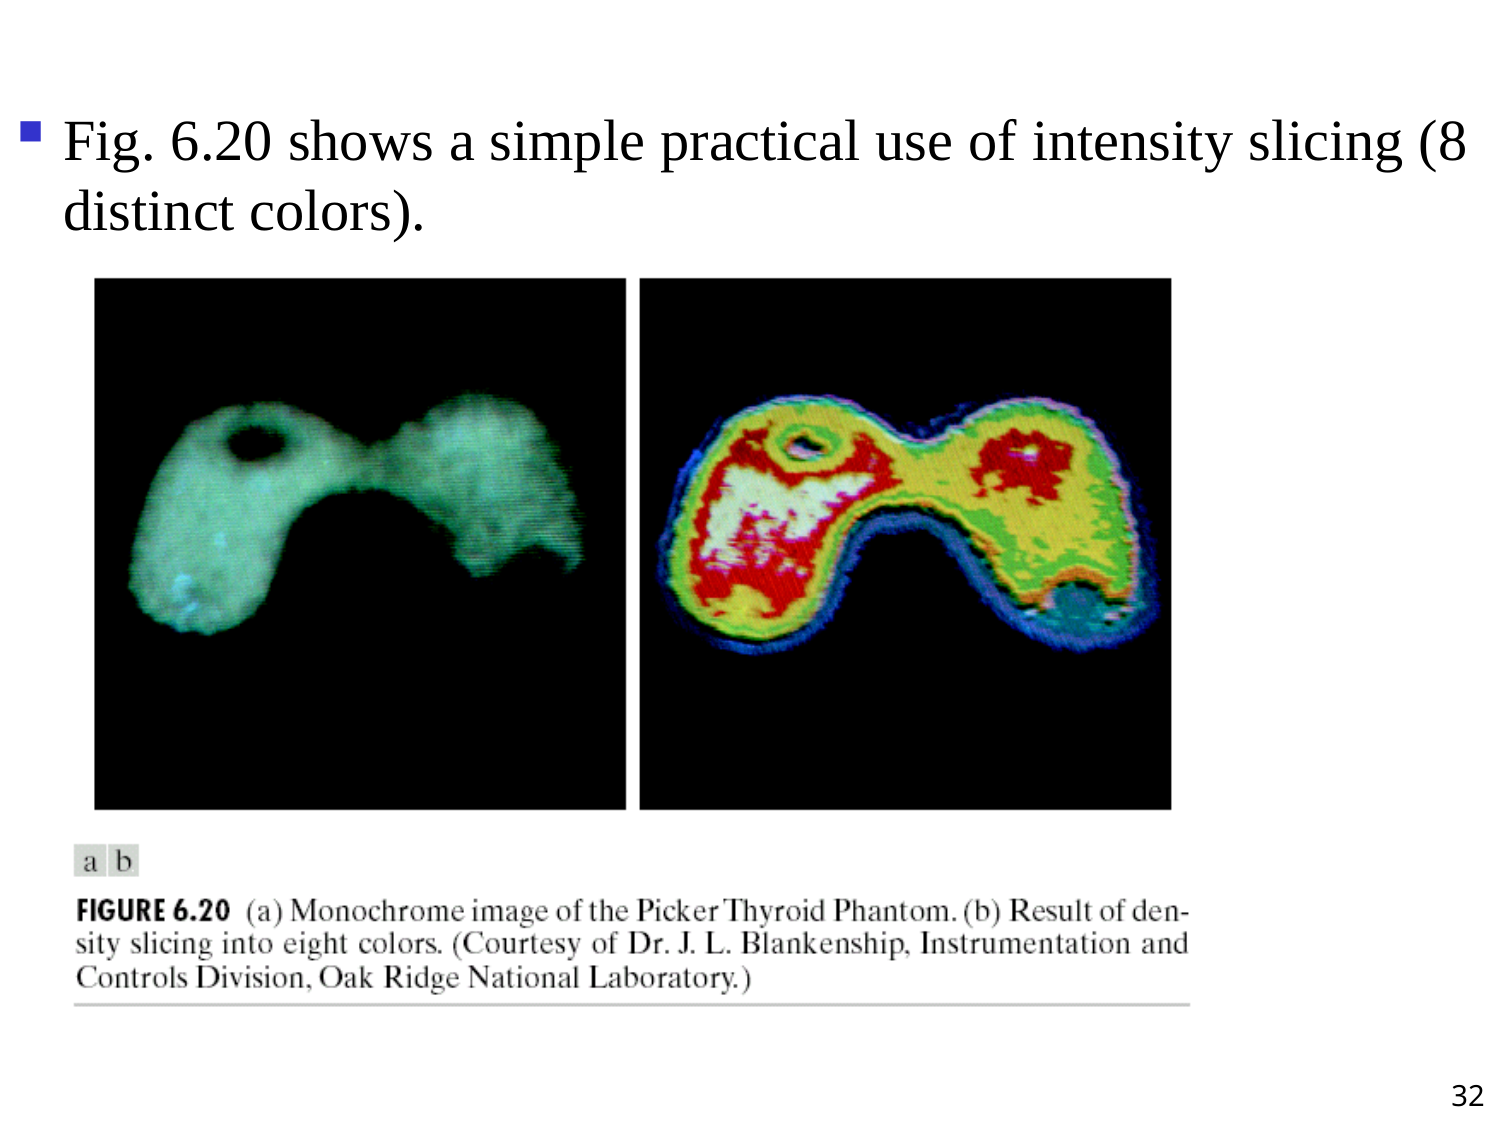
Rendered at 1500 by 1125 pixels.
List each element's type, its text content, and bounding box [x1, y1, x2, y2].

picture [64, 269, 1200, 1012]
slide_number 32 [1234, 1082, 1500, 1125]
list Fig. 6.20 shows a simple practical use of intensity slicing (8 distinct colors). [17, 101, 1469, 1083]
